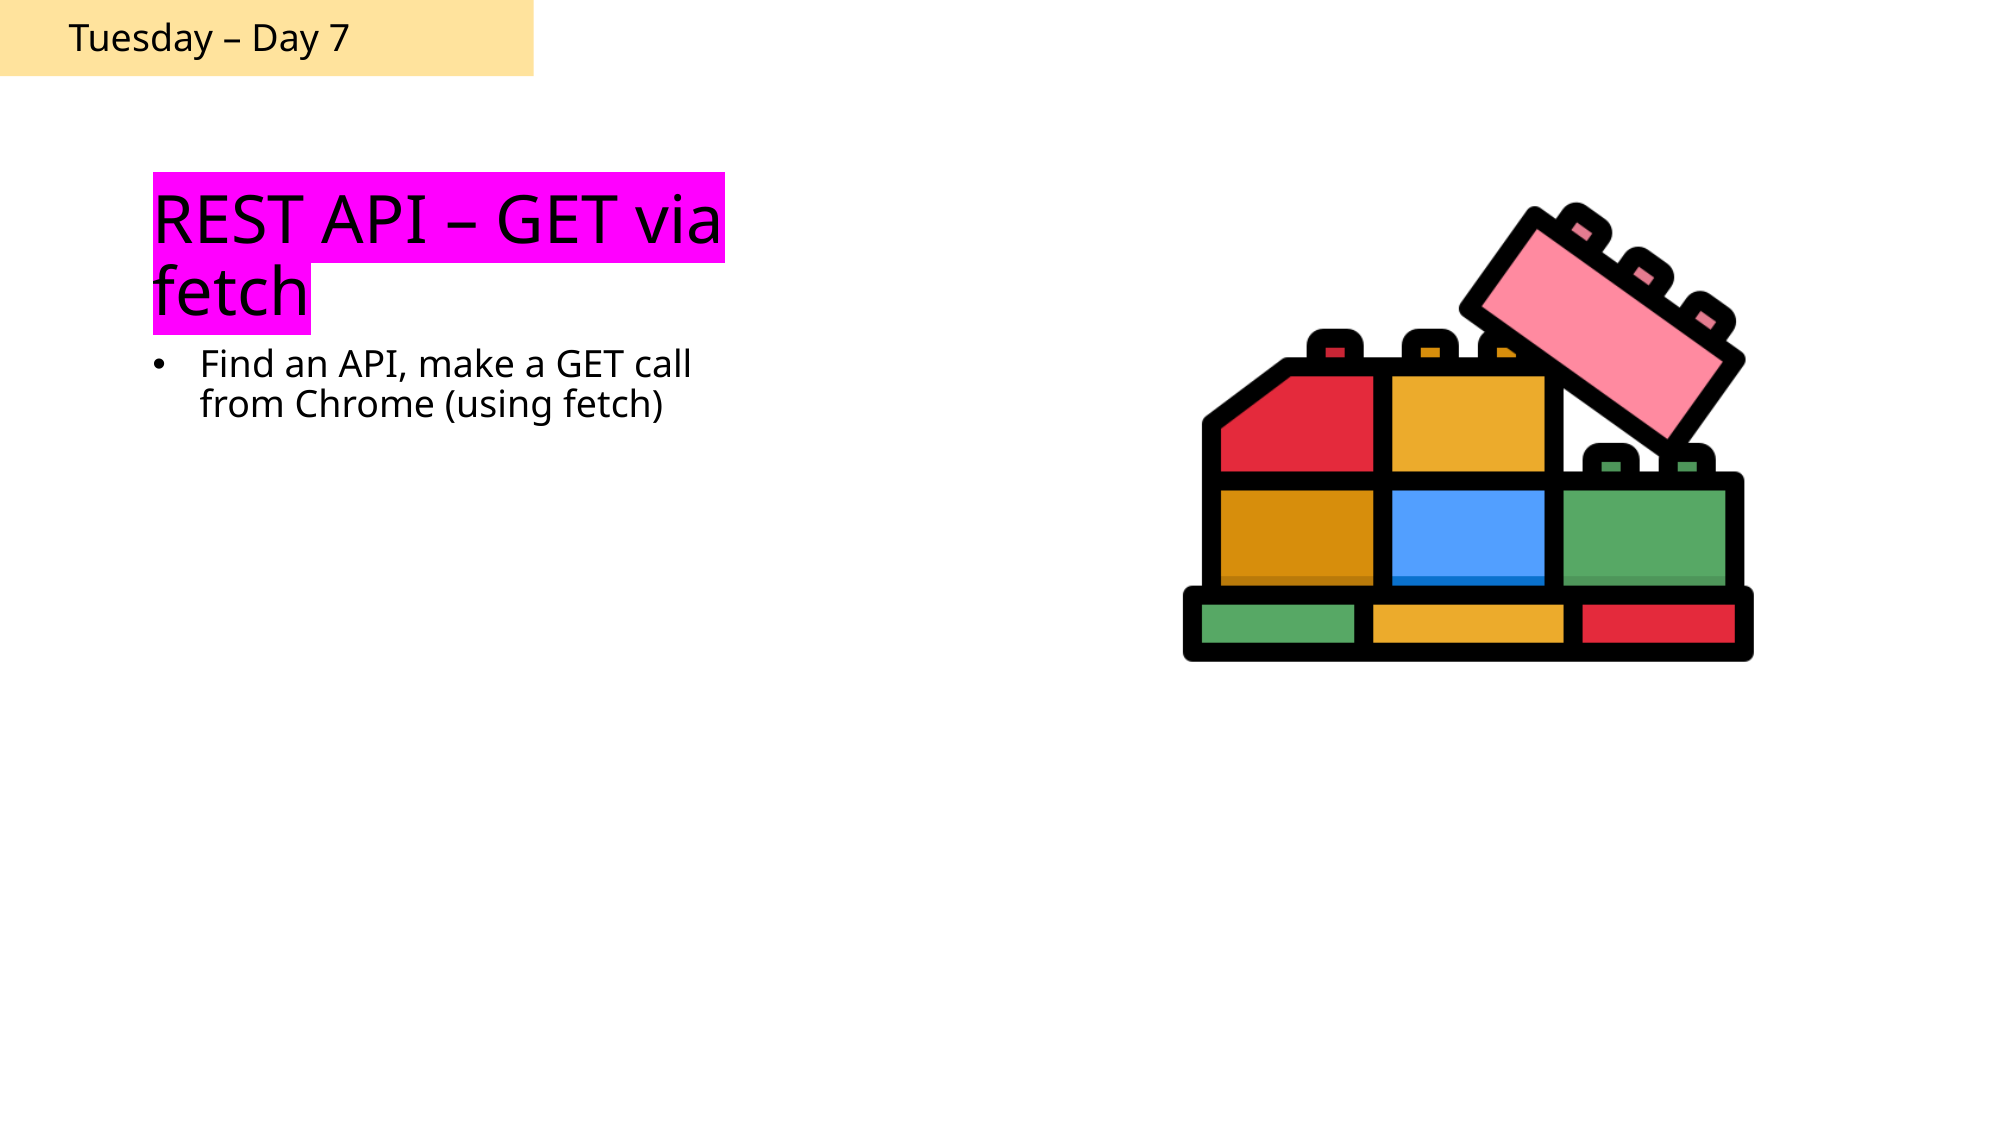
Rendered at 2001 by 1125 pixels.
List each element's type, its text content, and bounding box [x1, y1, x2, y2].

text_box Tuesday – Day 7 [0, 0, 534, 77]
picture [1164, 129, 1773, 738]
title REST API – GET via fetch [137, 75, 885, 338]
list Find an API, make a GET call from Chrome (using fetch) [137, 337, 783, 963]
